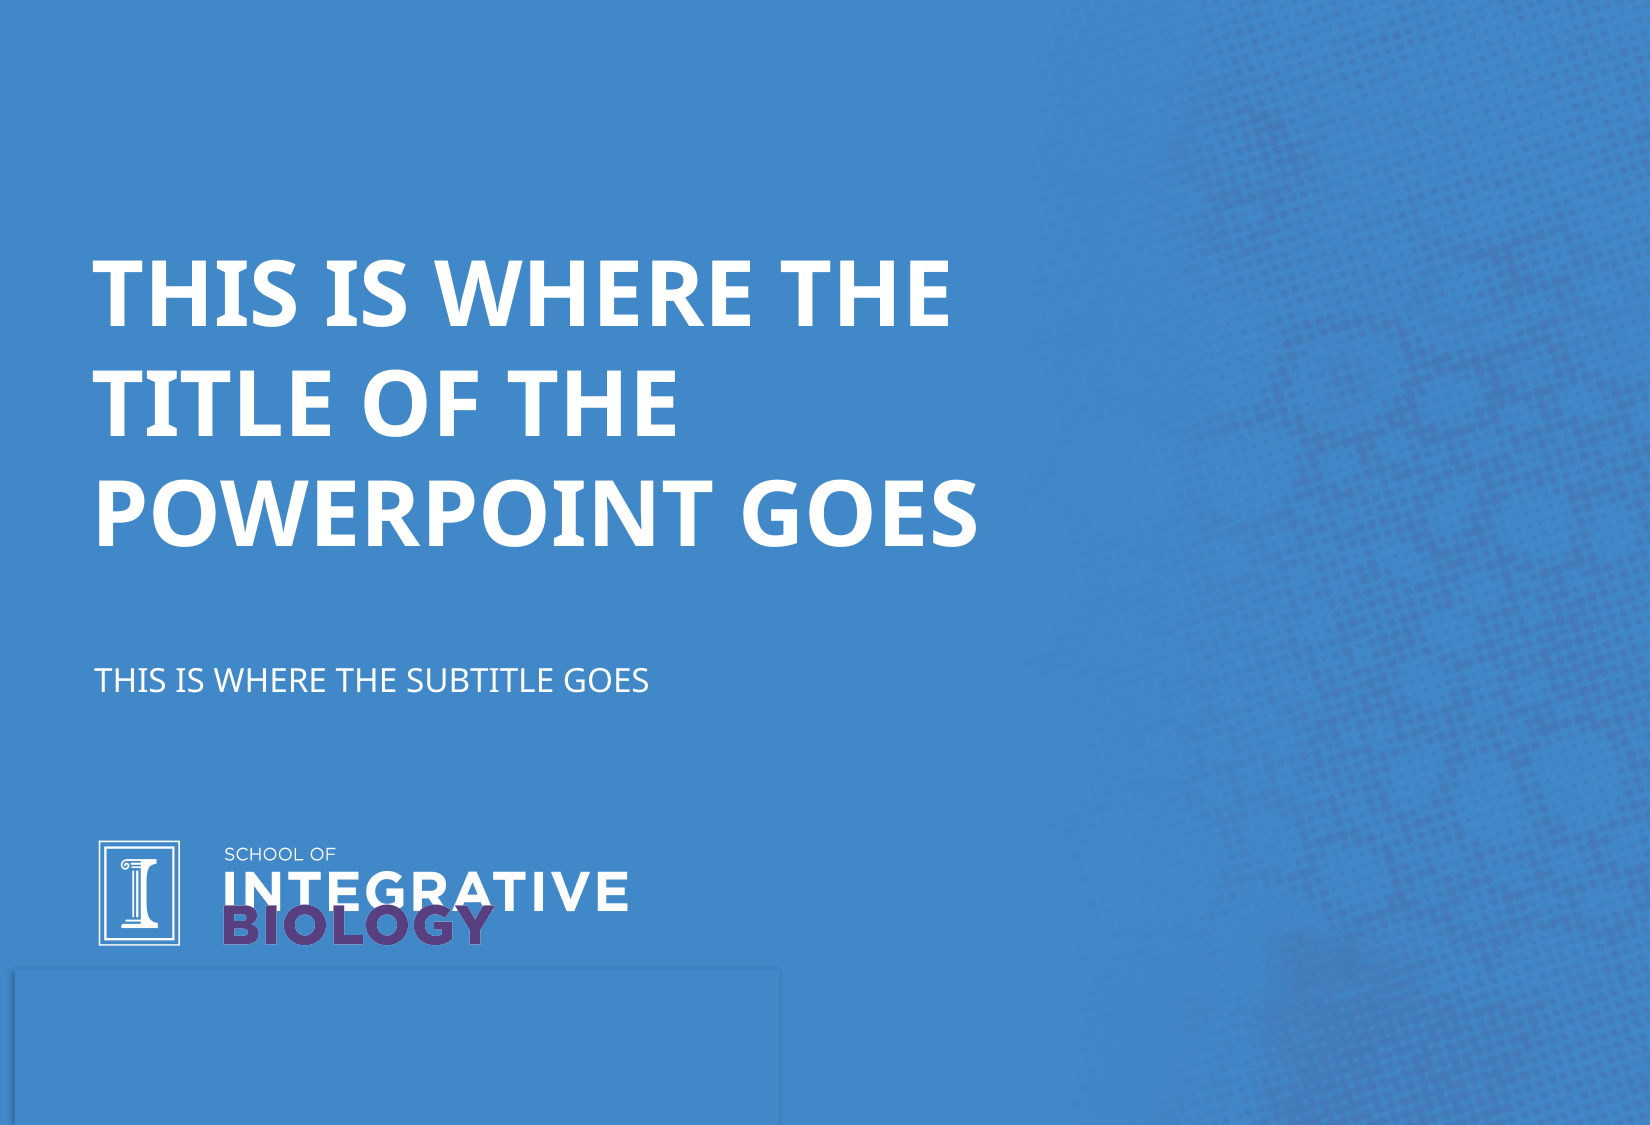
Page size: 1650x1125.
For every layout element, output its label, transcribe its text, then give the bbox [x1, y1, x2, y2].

list THIS IS WHERE THE TITLE OF THE POWERPOINT GOES [76, 227, 1071, 639]
list THIS IS WHERE THE SUBTITLE GOES [79, 651, 1071, 802]
picture [79, 826, 650, 968]
